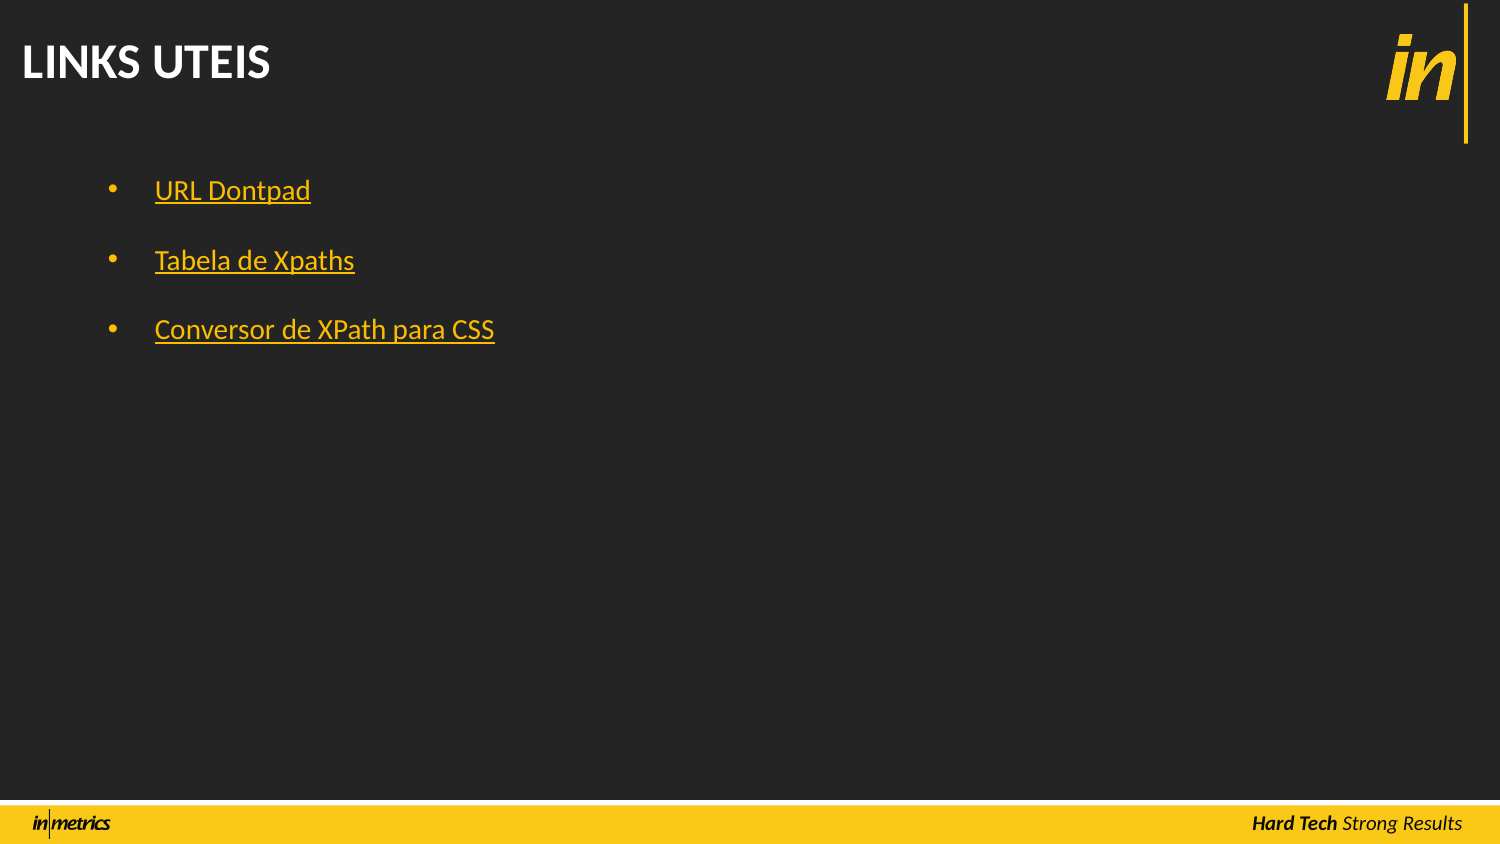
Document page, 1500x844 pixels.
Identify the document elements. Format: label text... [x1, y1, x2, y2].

text_box URL Dontpad Tabela de Xpaths Conversor de XPath para CSS [92, 128, 1359, 389]
title LINKS UTEIS [22, 35, 1465, 90]
picture [32, 809, 111, 839]
picture [1386, 3, 1468, 144]
